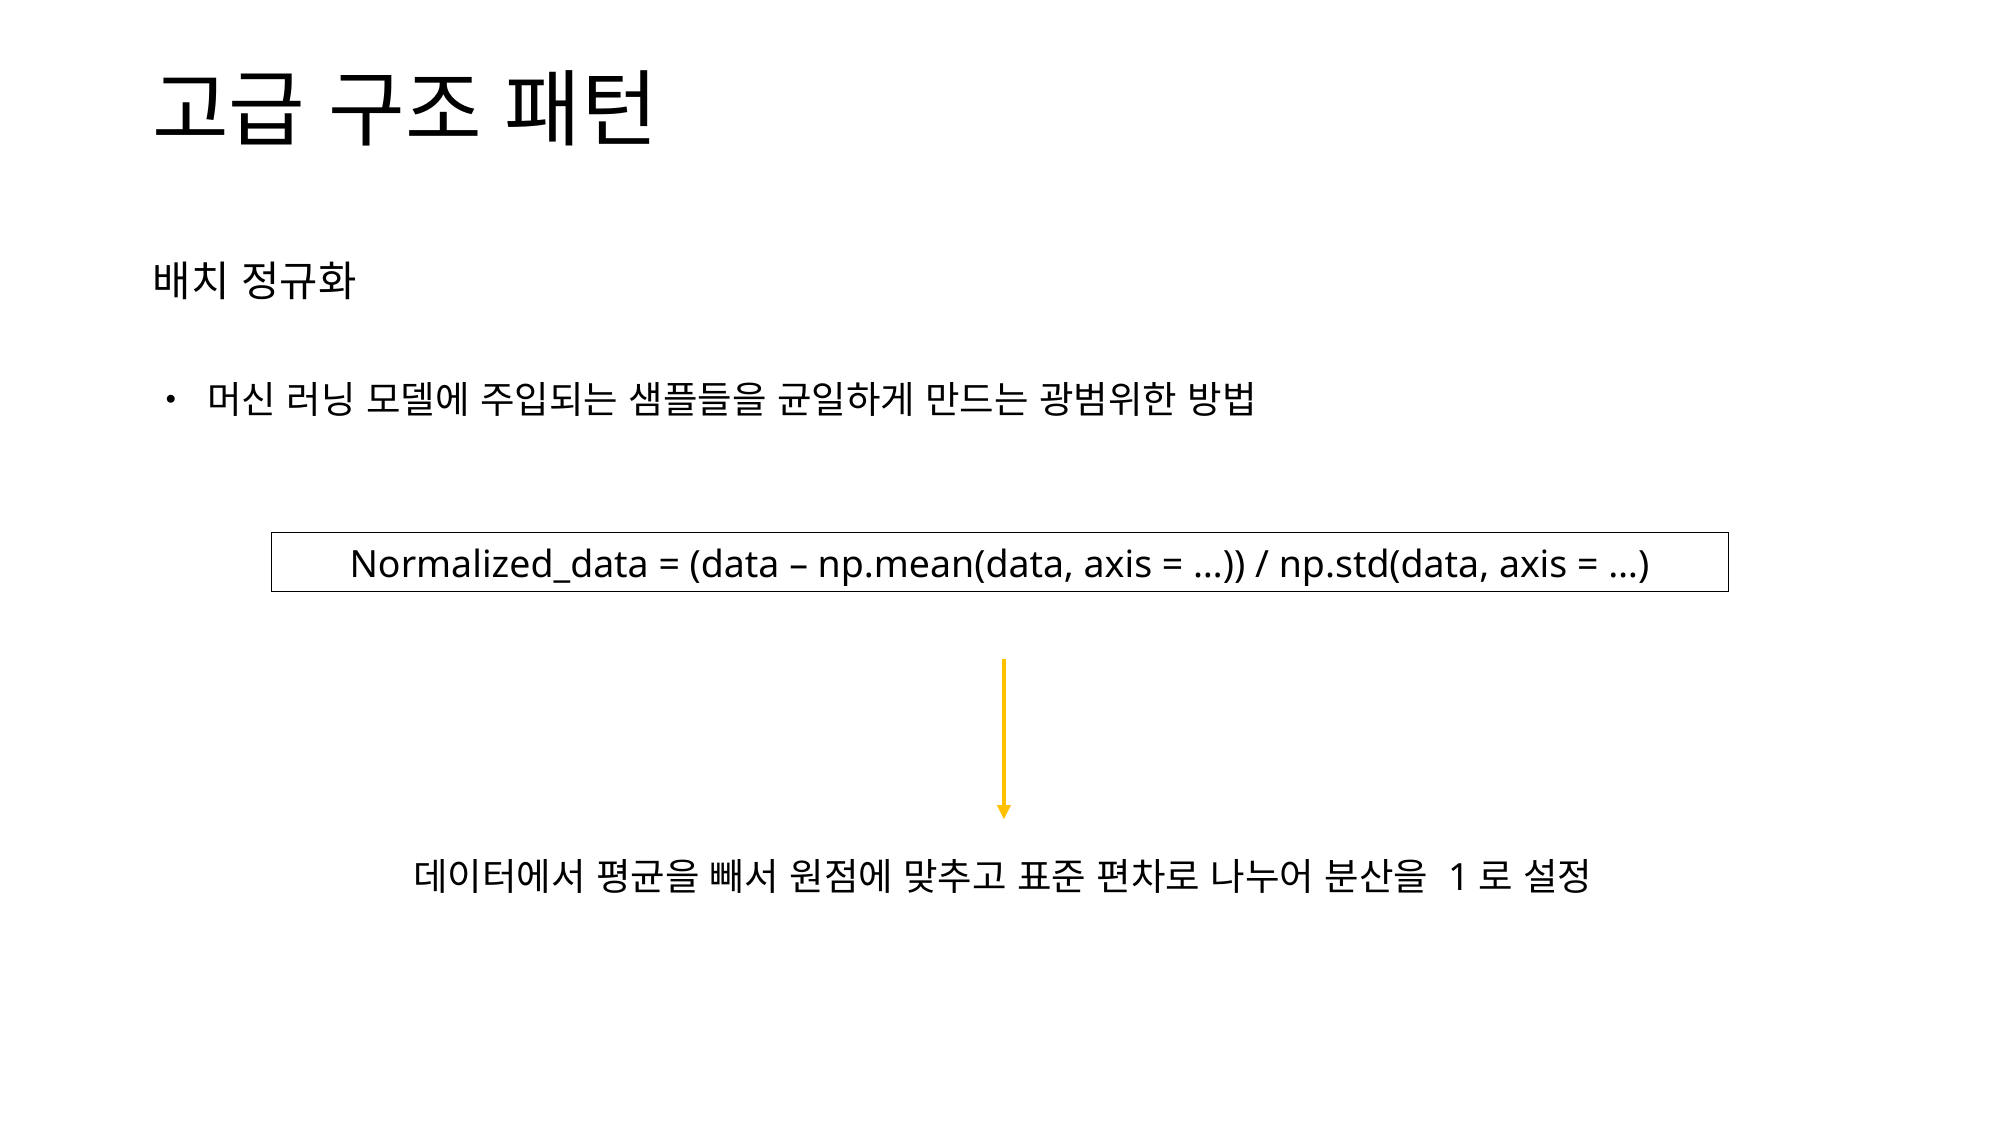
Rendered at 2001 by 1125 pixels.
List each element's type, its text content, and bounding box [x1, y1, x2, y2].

text_box 배치 정규화 [137, 247, 1790, 312]
text_box 고급 구조 패턴 [137, 59, 1863, 278]
text_box 데이터에서 평균을 빼서 원점에 맞추고 표준 편차로 나누어 분산을 1로 설정 [215, 845, 1791, 906]
text_box Normalized_data = (data – np.mean(data, axis = …)) / np.std(data, axis = …) [271, 532, 1729, 592]
text_box • 머신 러닝 모델에 주입되는 샘플들을 균일하게 만드는 광범위한 방법 [137, 368, 1421, 429]
